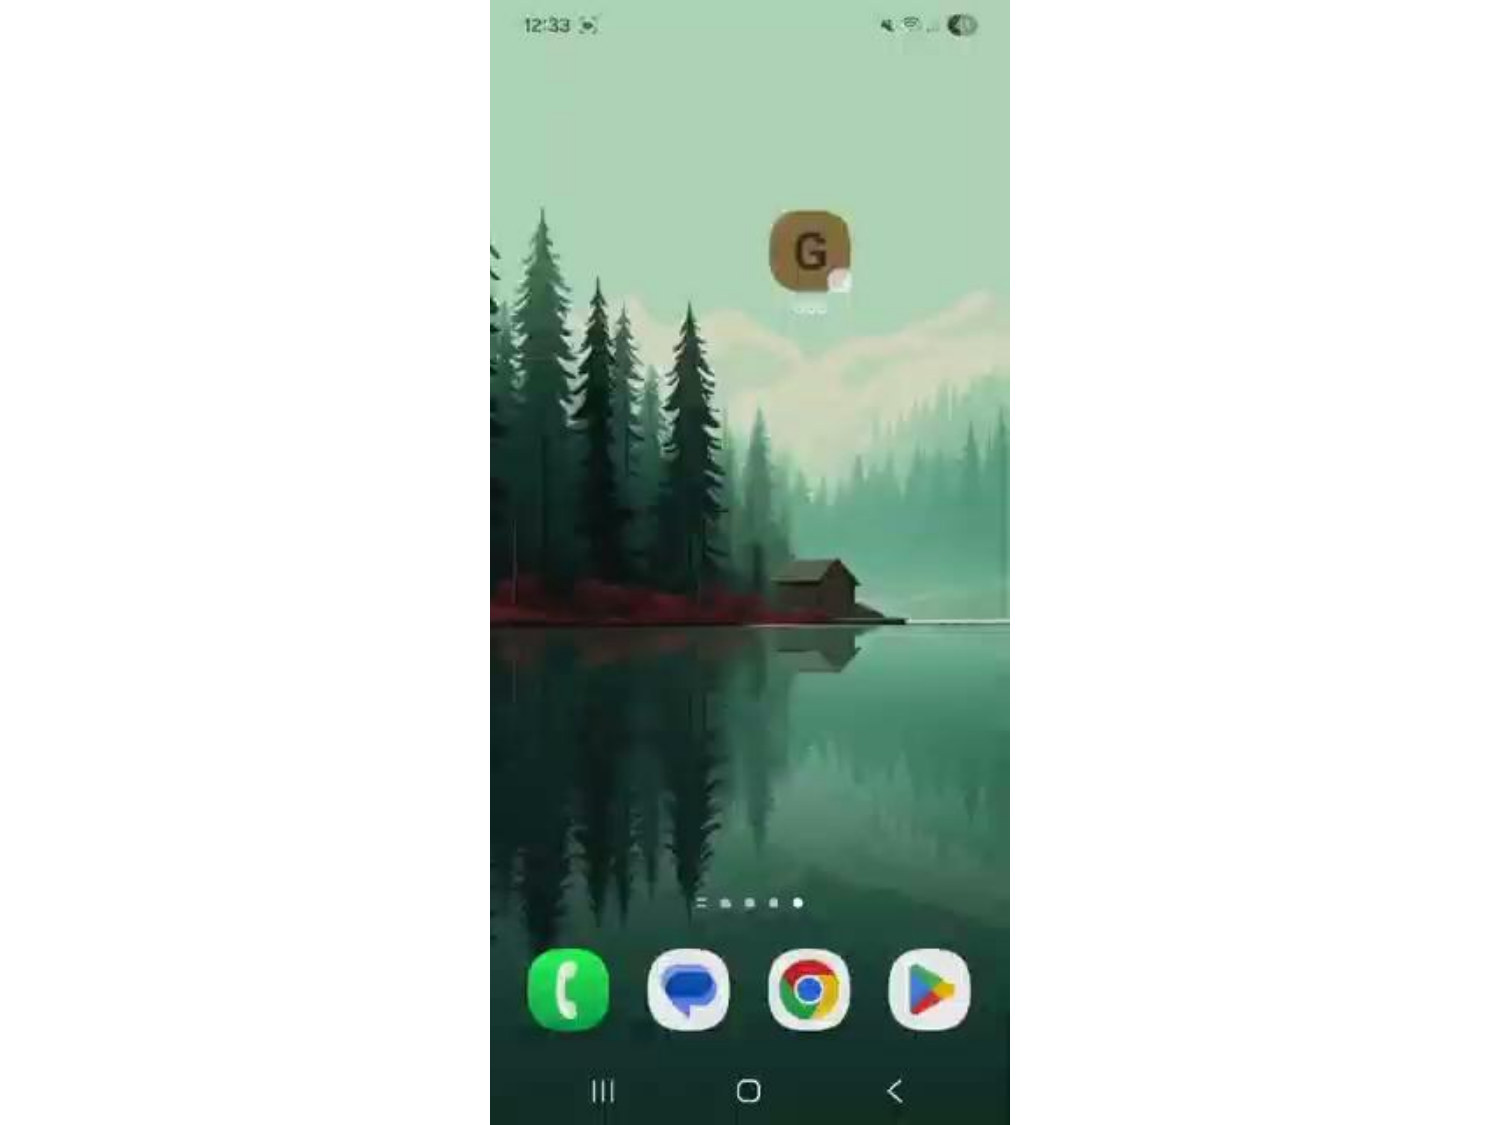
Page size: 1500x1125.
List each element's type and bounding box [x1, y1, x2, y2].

picture [490, 0, 1010, 1125]
